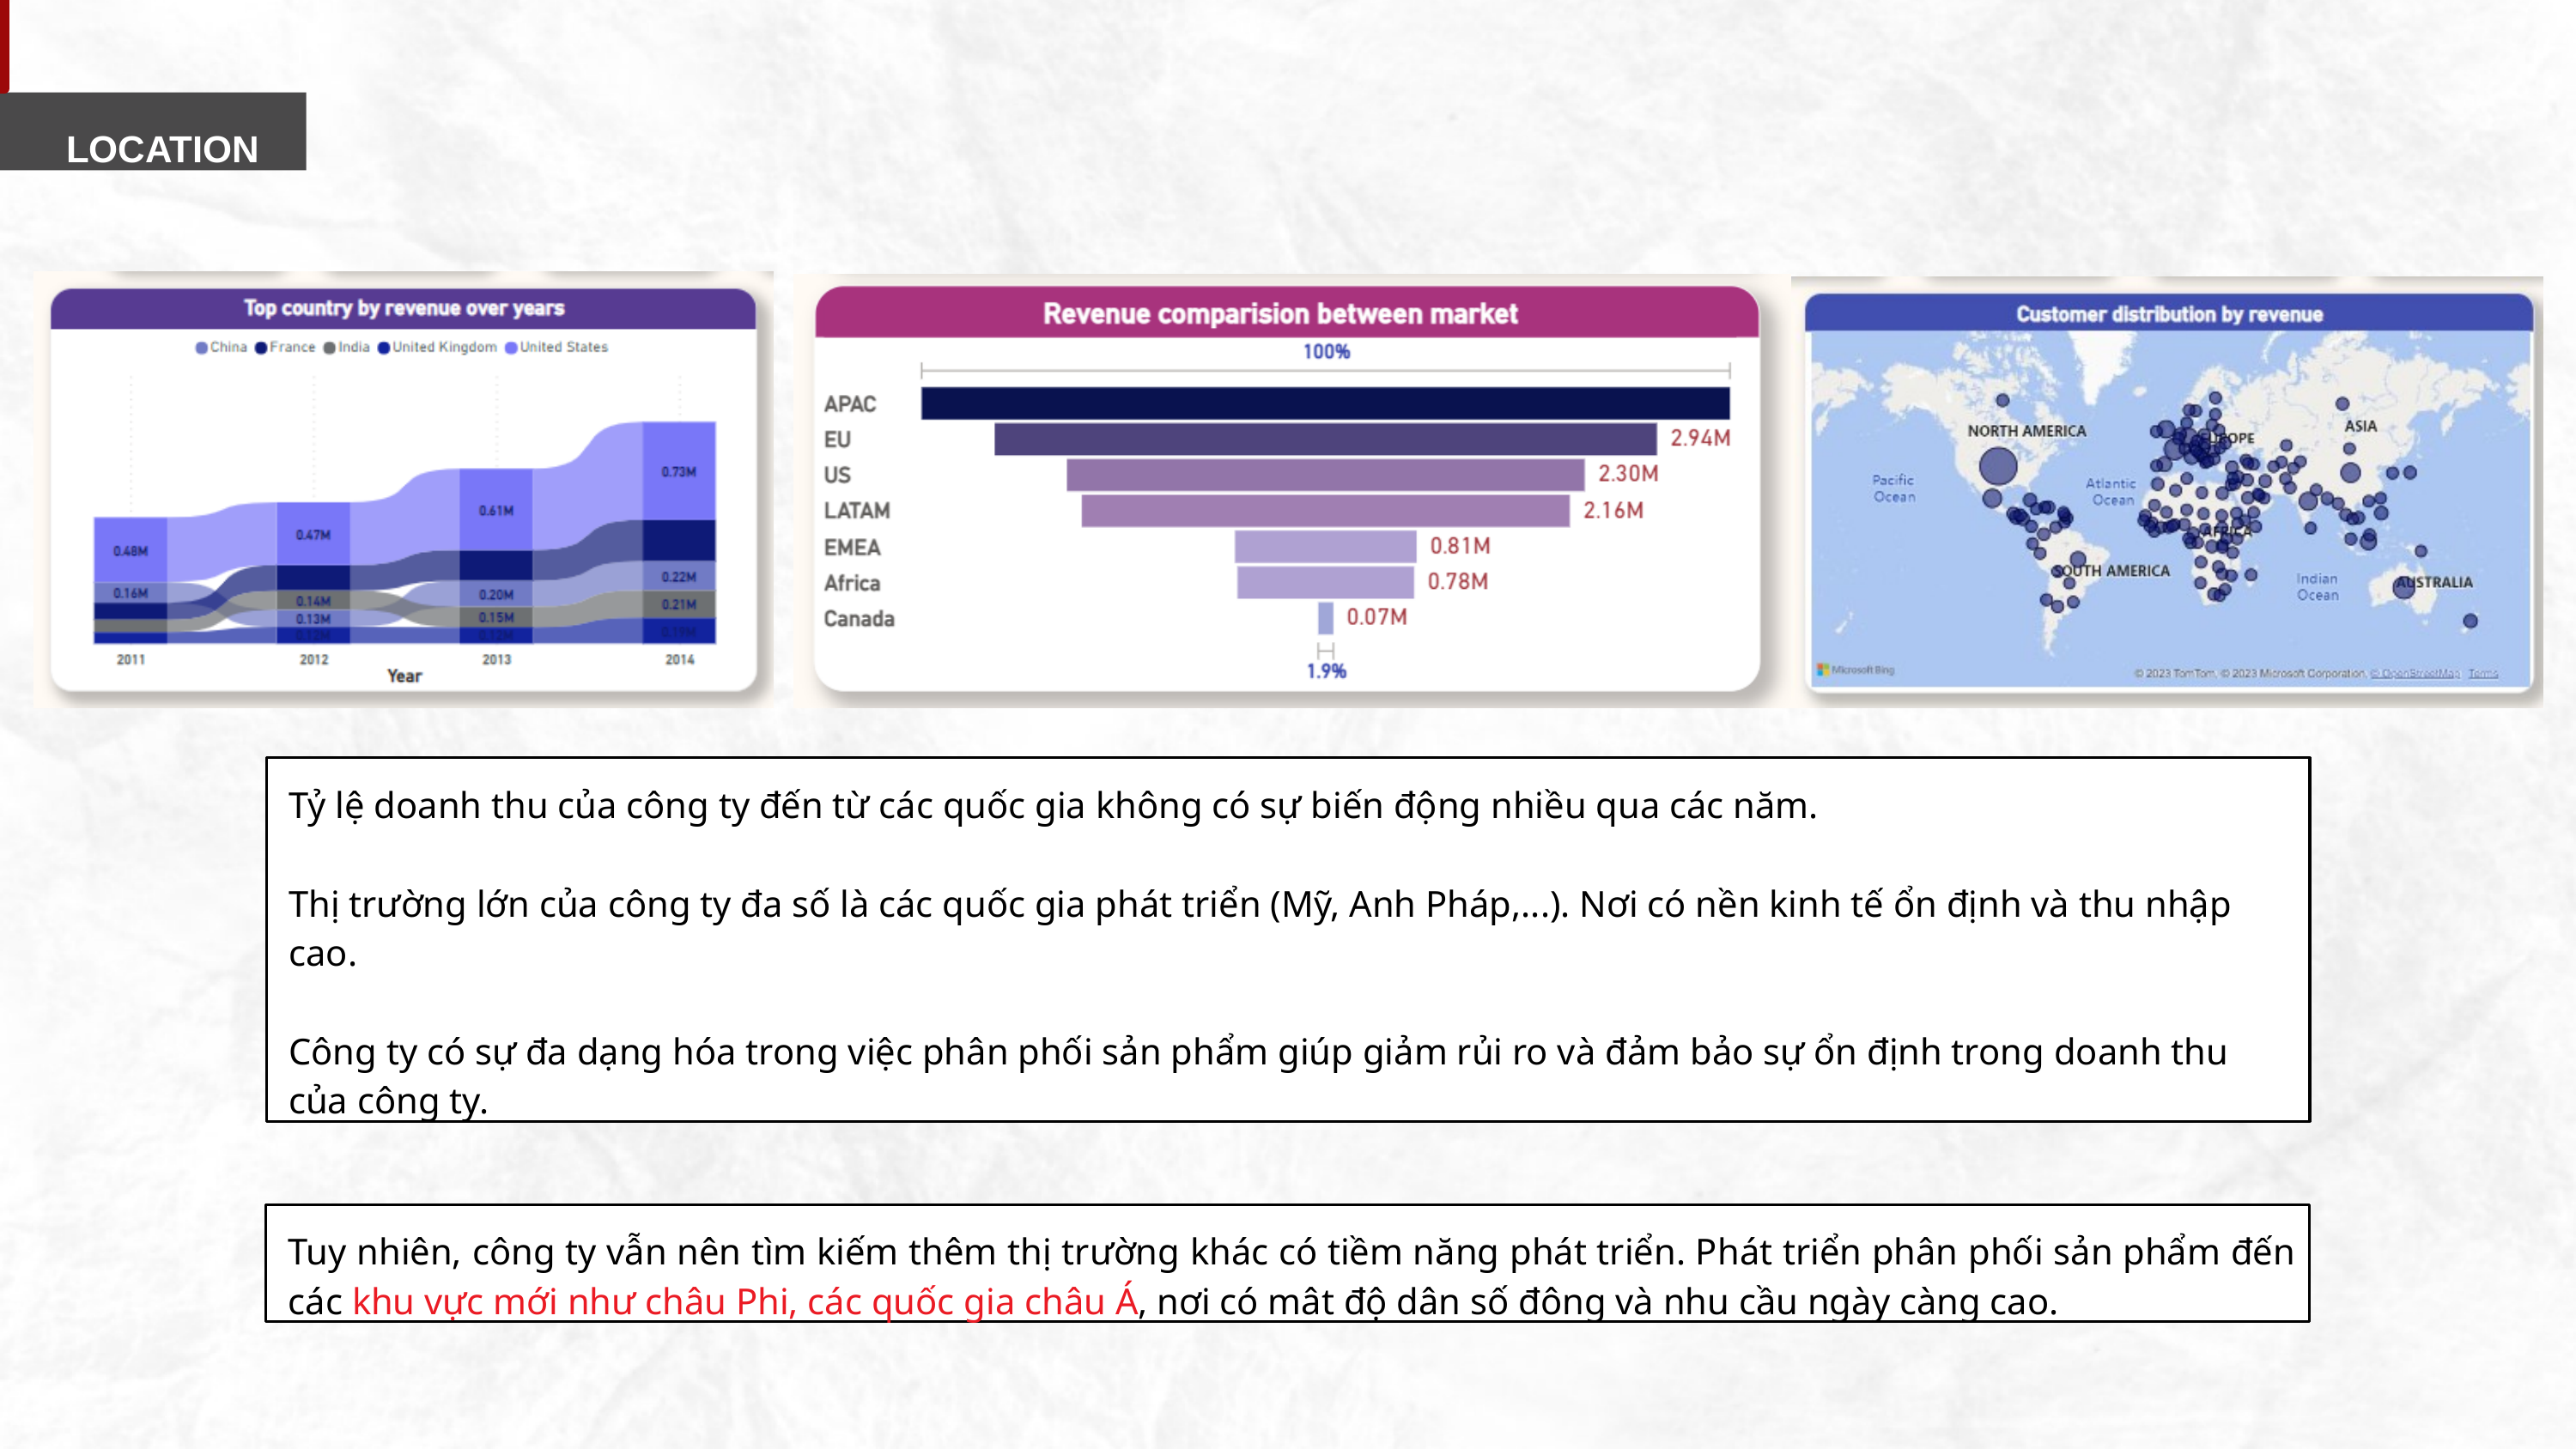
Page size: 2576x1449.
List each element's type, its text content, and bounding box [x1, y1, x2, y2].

picture [0, 0, 2576, 1449]
text_box Tuy nhiên, công ty vẫn nên tìm kiếm thêm thị trường khác có tiềm năng phát triển. Phát triển phân phối sản phẩm đến các khu vực mới như châu Phi, các quốc gia châu Á, nơi có mât độ dân số đông và nhu cầu ngày càng cao. [265, 1204, 2310, 1322]
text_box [0, 0, 2543, 708]
text_box Tỷ lệ doanh thu của công ty đến từ các quốc gia không có sự biến động nhiều qua các năm. Thị trường lớn của công ty đa số là các quốc gia phát triển (Mỹ, Anh Pháp,...). Nơi có nền kinh tế ổn định và thu nhập cao. Công ty có sự đa dạng hóa trong việc phân phối sản phẩm giúp giảm rủi ro và đảm bảo sự ổn định trong doanh thu của công ty. [266, 757, 2311, 1122]
